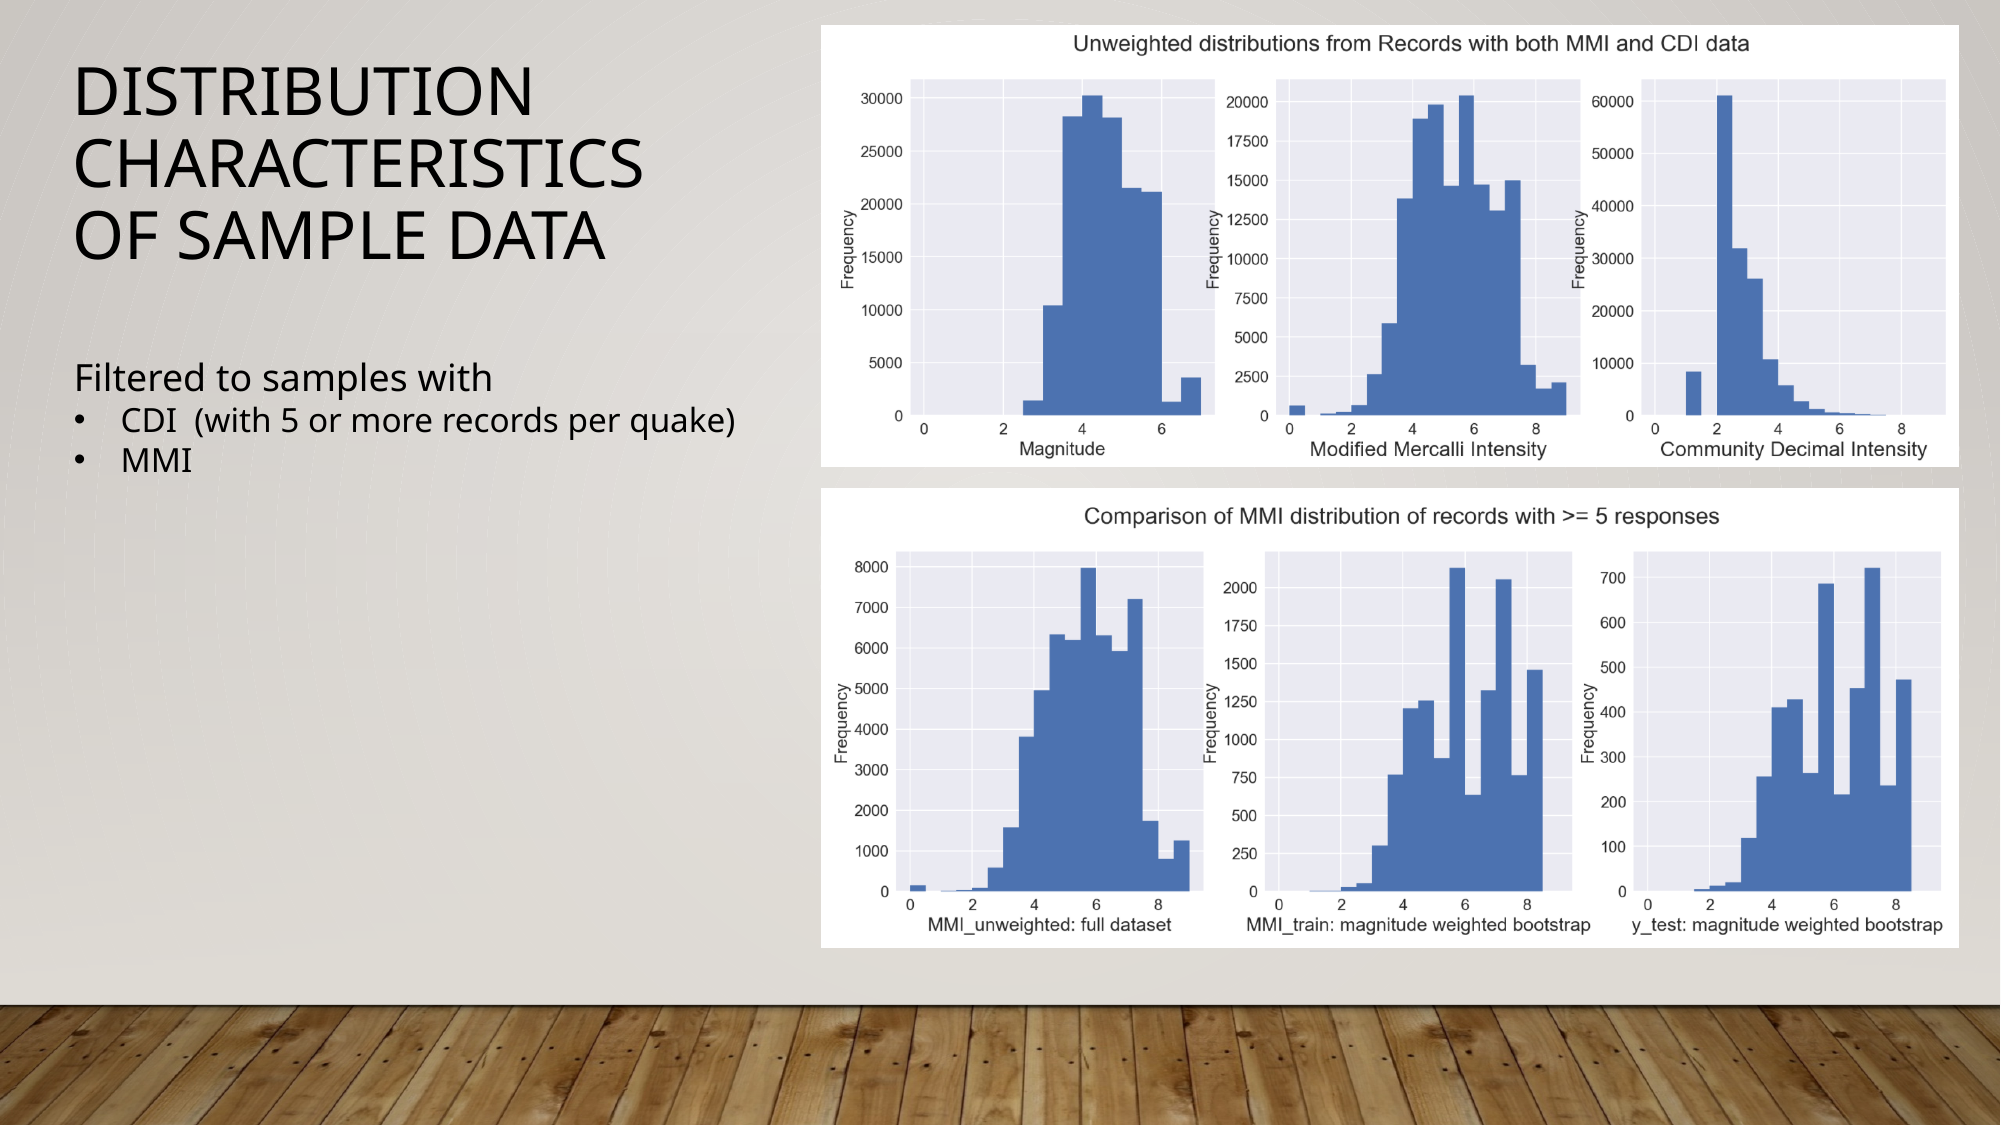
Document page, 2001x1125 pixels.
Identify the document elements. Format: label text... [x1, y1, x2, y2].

text_box Filtered to samples with CDI (with 5 or more records per quake) MMI [58, 346, 778, 487]
picture [0, 1005, 2000, 1125]
text_box Distribution characteristics of Sample Data [57, 50, 676, 317]
picture [821, 488, 1959, 948]
picture [821, 25, 1959, 467]
